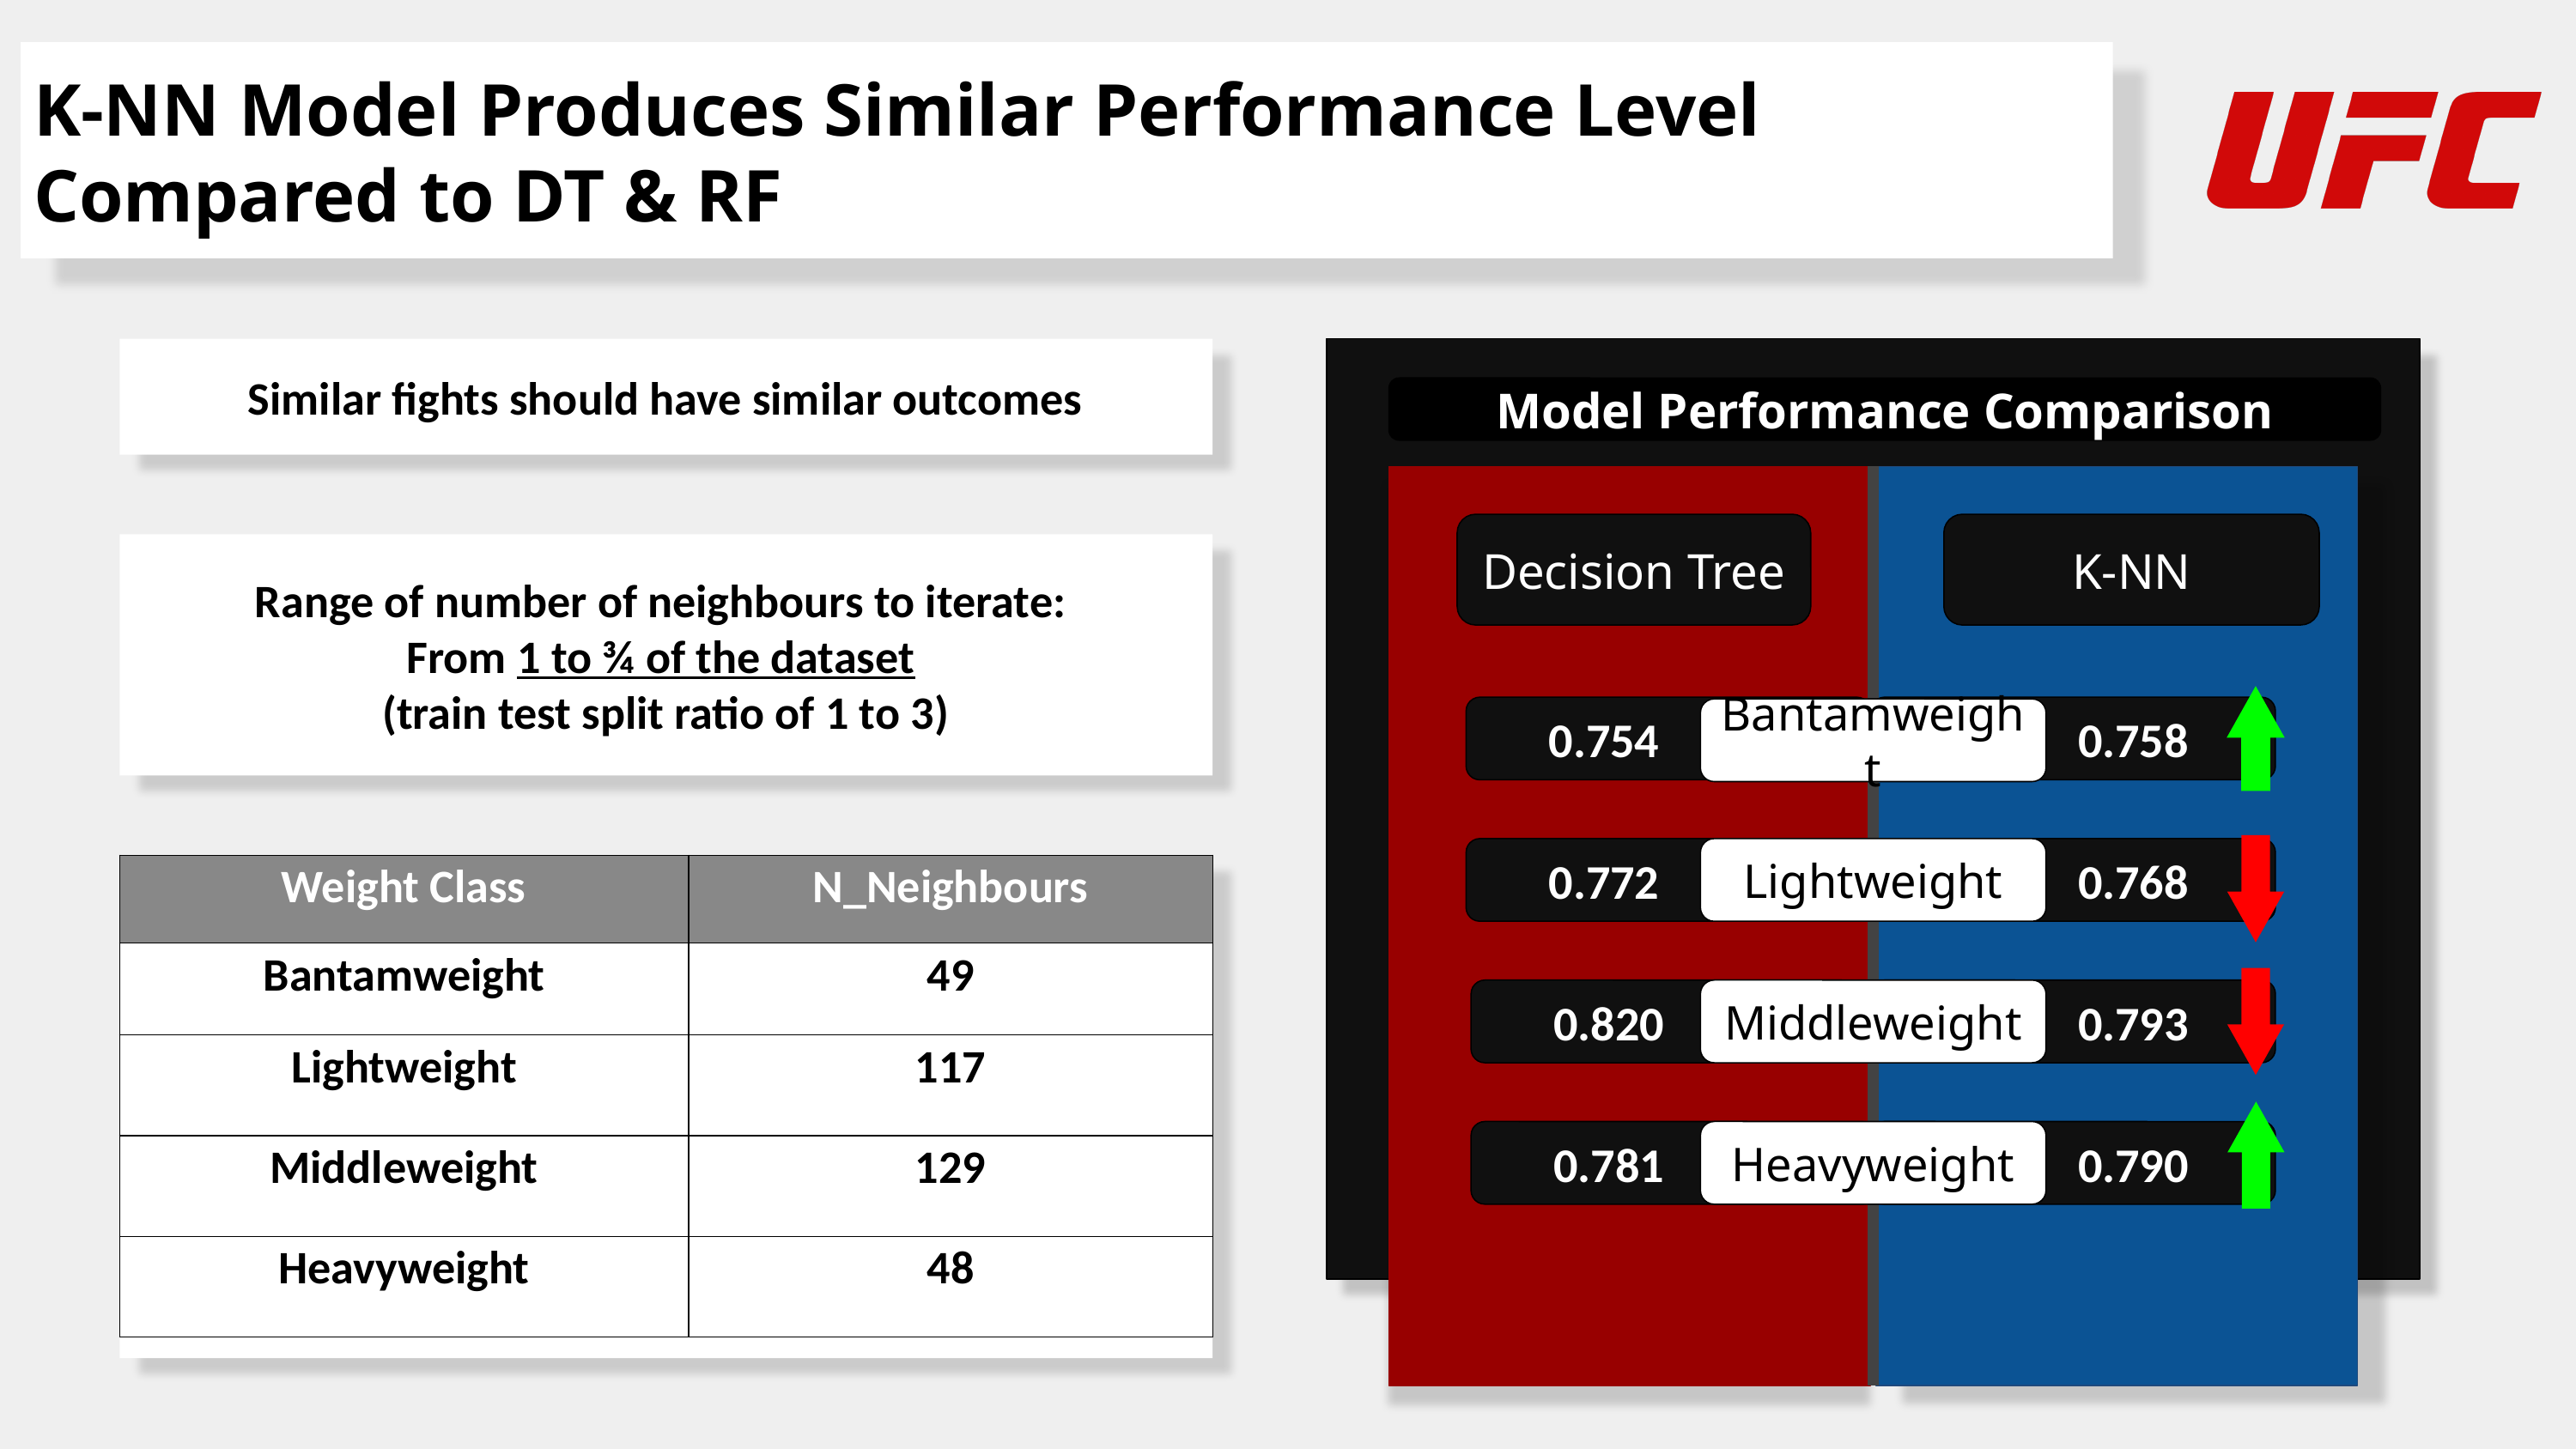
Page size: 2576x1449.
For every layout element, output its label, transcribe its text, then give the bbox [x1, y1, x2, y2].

text_box Similar fights should have similar outcomes [119, 338, 1213, 455]
table_cell 49 [690, 943, 1212, 1034]
text_box K-NN Model Produces Similar Performance Level Compared to DT & RF [21, 42, 2113, 258]
text_box Range of number of neighbours to iterate: From 1 to ¾ of the dataset (train test split ratio of 1 to 3) [119, 534, 1213, 776]
table_header N_Neighbours [690, 856, 1212, 943]
table_cell 117 [690, 1035, 1212, 1135]
table_cell 48 [690, 1237, 1212, 1337]
table_cell Heavyweight [120, 1237, 688, 1337]
picture [2206, 92, 2542, 209]
table_cell Lightweight [120, 1035, 688, 1135]
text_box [1326, 338, 2421, 1386]
text_box [119, 1337, 1213, 1359]
table_header Weight Class [120, 856, 688, 943]
table_cell Bantamweight [120, 943, 688, 1034]
table_cell Middleweight [120, 1137, 688, 1236]
table_cell 129 [690, 1137, 1212, 1236]
